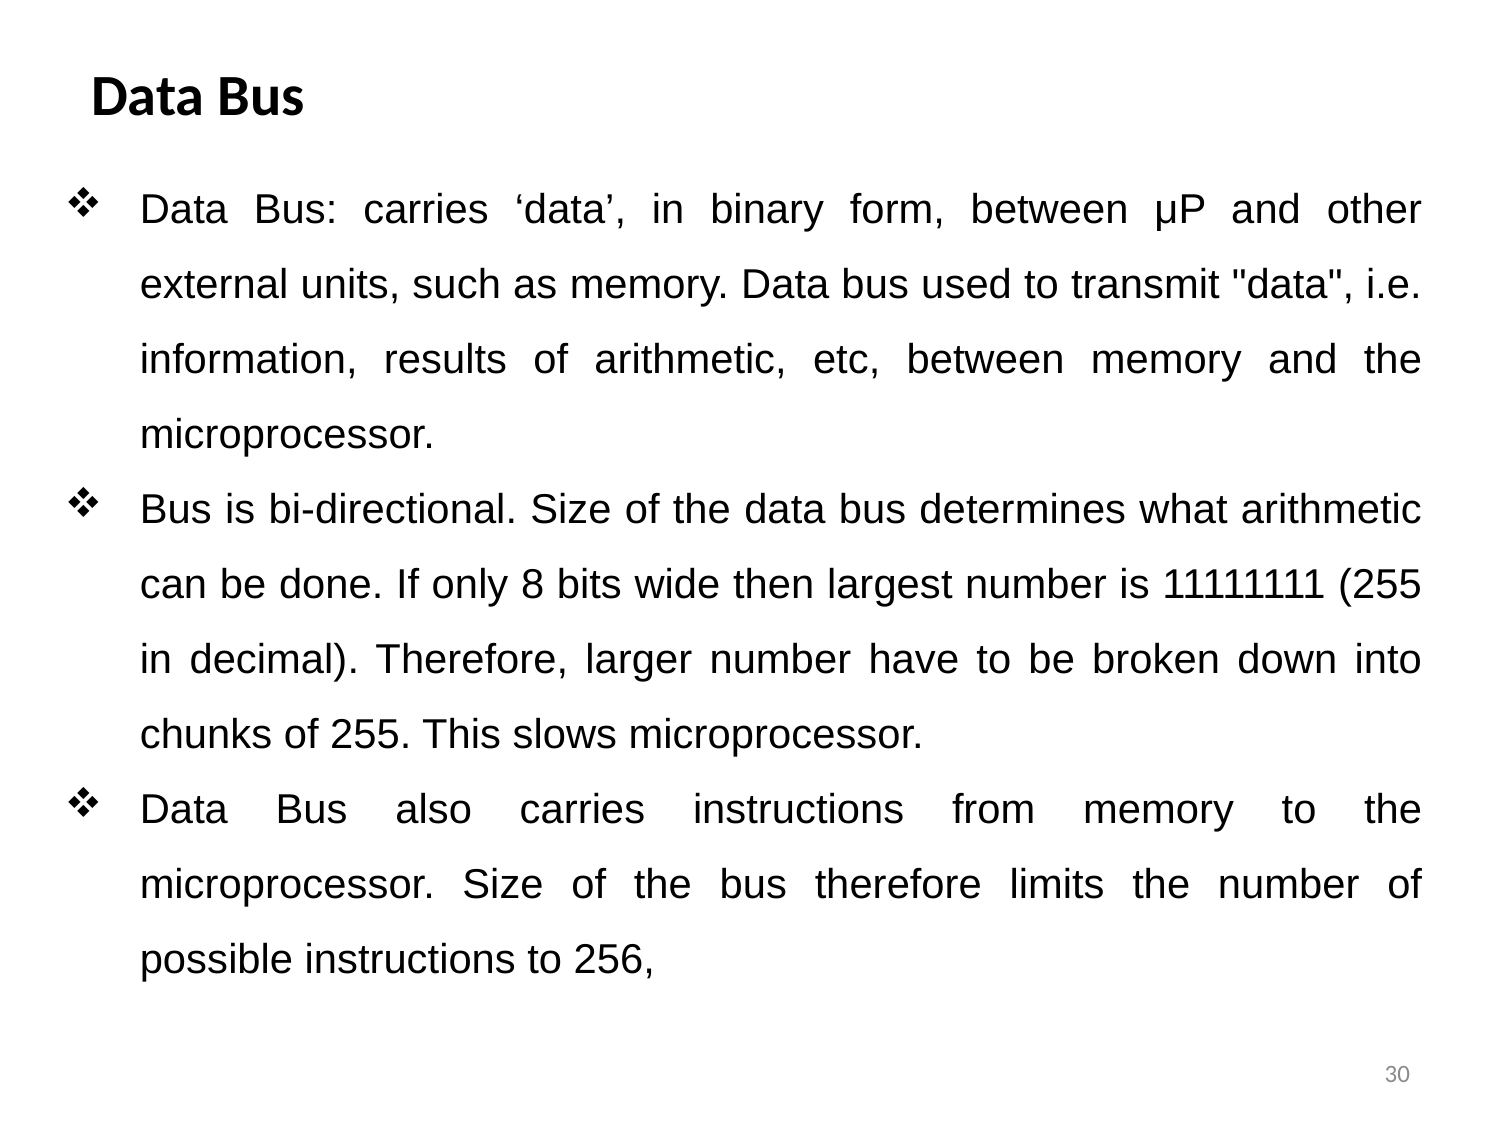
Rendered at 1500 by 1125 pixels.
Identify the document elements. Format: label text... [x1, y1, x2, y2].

text_box Data Bus [76, 50, 321, 135]
slide_number 30 [1074, 1042, 1425, 1103]
text_box Data Bus: carries ‘data’, in binary form, between μP and other external units, such as memory. Data bus used to transmit "data", i.e. information, results of arithmetic, etc, between memory and the microprocessor. Bus is bi-directional. Size of the data bus determines what arithmetic can be done. If only 8 bits wide then largest number is 11111111 (255 in decimal). Therefore, larger number have to be broken down into chunks of 255. This slows microprocessor. Data Bus also carries instructions from memory to the microprocessor. Size of the bus therefore limits the number of possible instructions to 256, [50, 149, 1438, 990]
